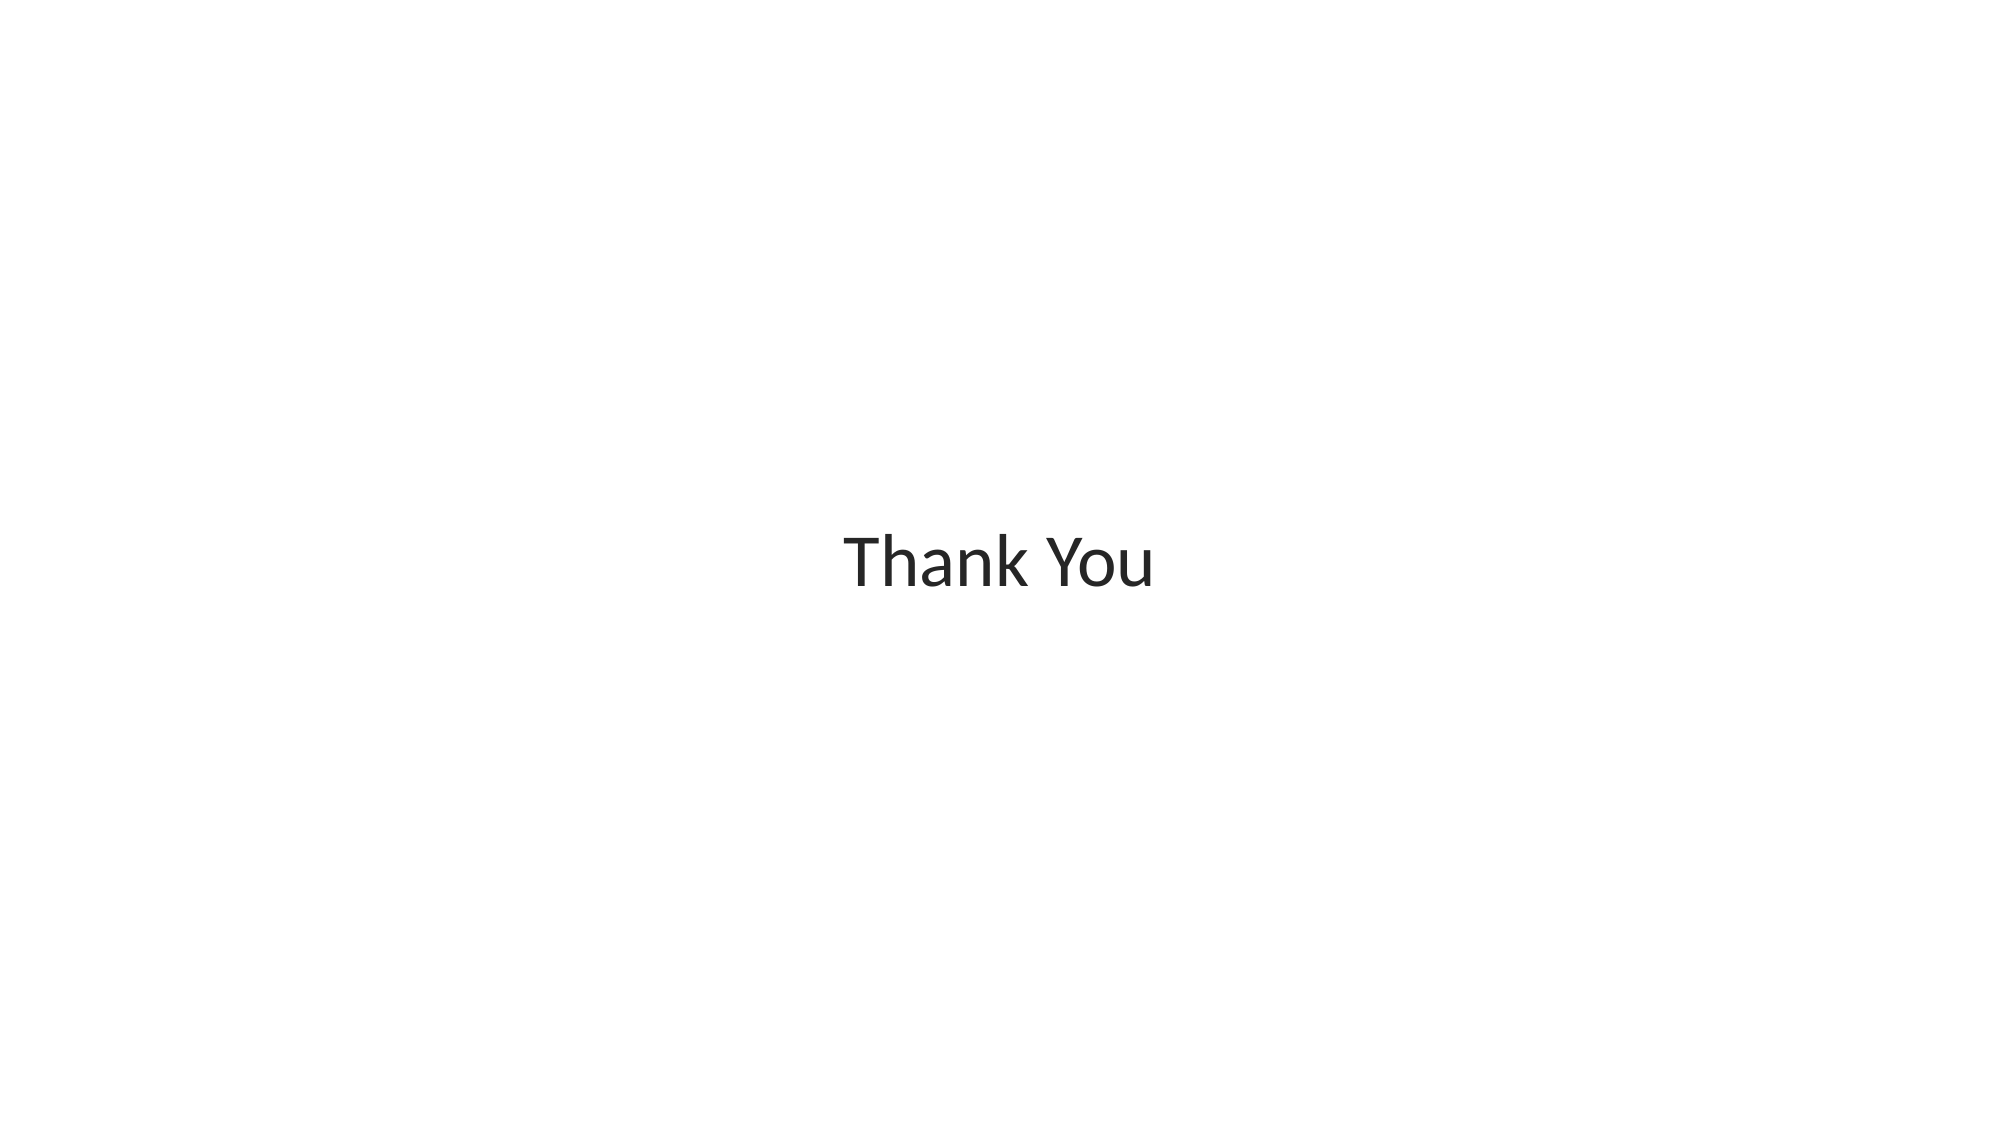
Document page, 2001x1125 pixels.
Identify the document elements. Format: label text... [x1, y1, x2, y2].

text_box Thank You [200, 504, 1800, 621]
